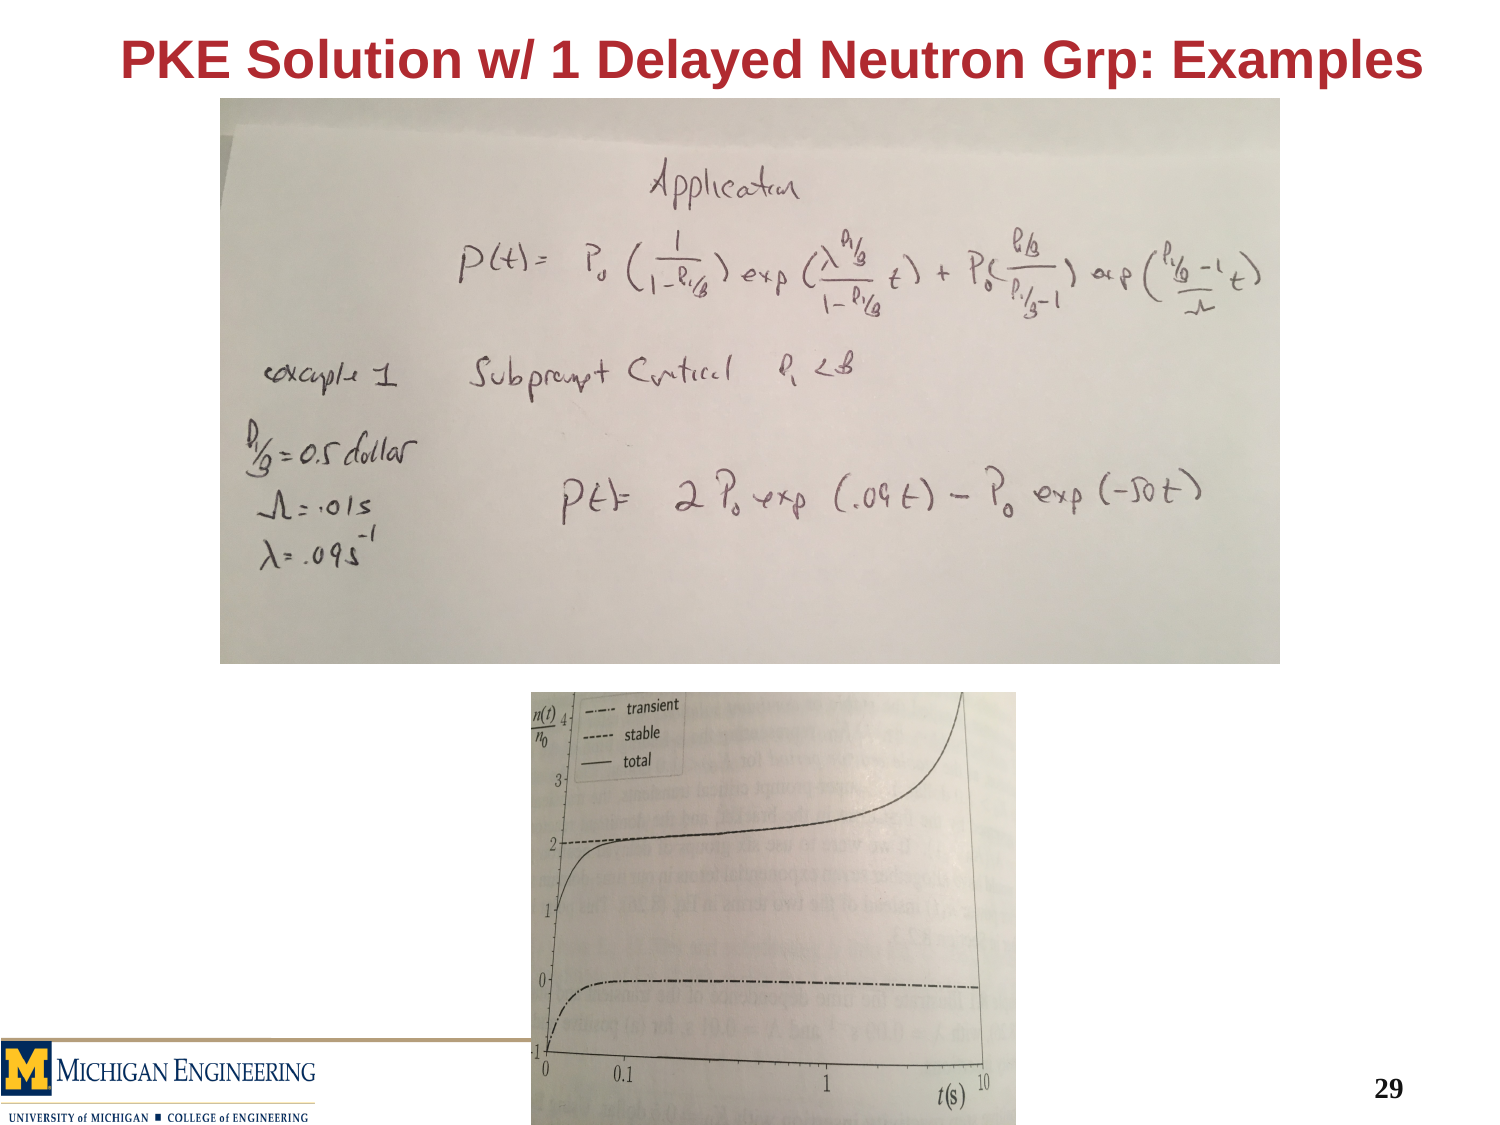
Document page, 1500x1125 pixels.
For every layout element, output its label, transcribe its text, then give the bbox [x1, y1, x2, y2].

picture [220, 97, 1280, 664]
picture [531, 692, 1016, 1125]
picture [1, 1041, 315, 1122]
title PKE Solution w/ 1 Delayed Neutron Grp: Examples [58, 31, 1489, 99]
